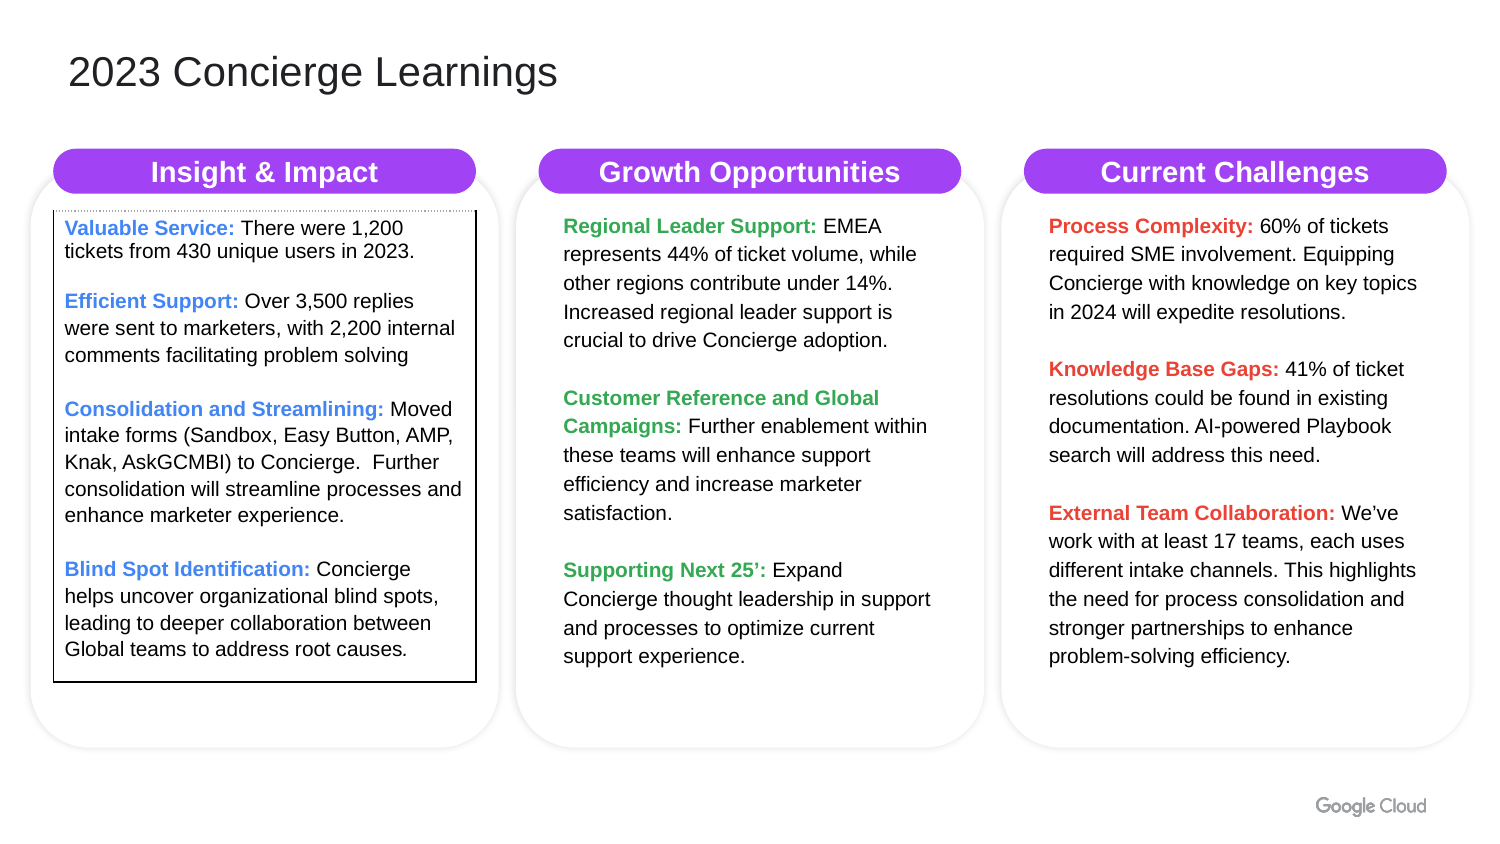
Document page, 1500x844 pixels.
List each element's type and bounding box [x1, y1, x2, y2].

table_header [54, 211, 475, 681]
text_box [1001, 148, 1470, 748]
title [68, 50, 964, 94]
text_box [515, 148, 985, 748]
text_box [30, 148, 499, 748]
picture [1316, 797, 1426, 817]
